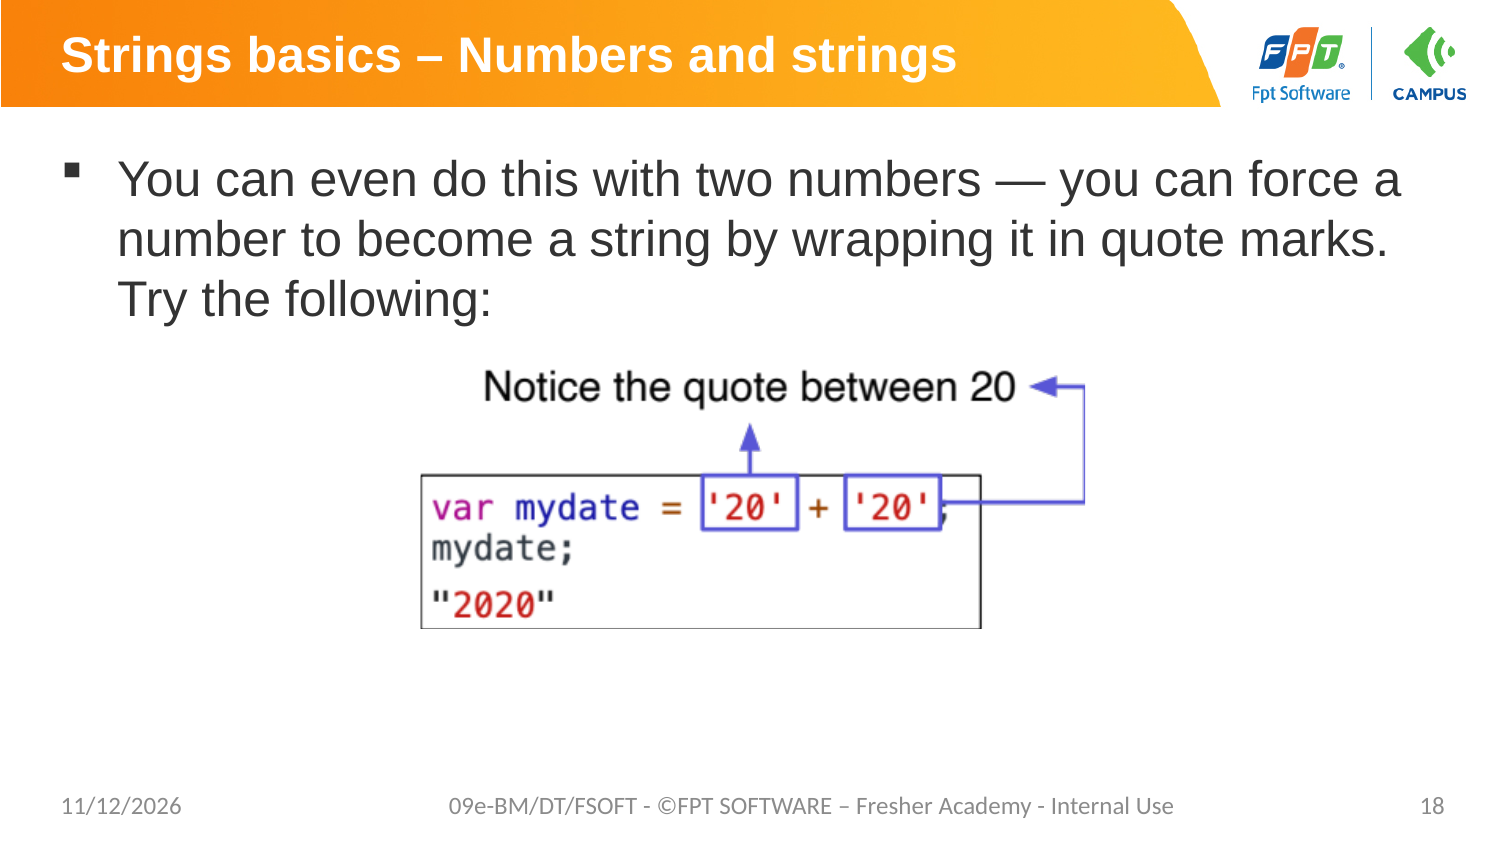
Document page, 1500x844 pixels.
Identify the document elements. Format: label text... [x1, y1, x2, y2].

slide_number 18 [1350, 782, 1461, 827]
footer 09e-BM/DT/FSOFT - ©FPT SOFTWARE – Fresher Academy - Internal Use [289, 782, 1335, 827]
picture [1, 0, 1499, 844]
list You can even do this with two numbers — you can force a number to become a string by wrapping it in quote marks. Try the following: [45, 139, 1461, 754]
title Strings basics – Numbers and strings [45, 0, 1176, 106]
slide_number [45, 782, 270, 827]
